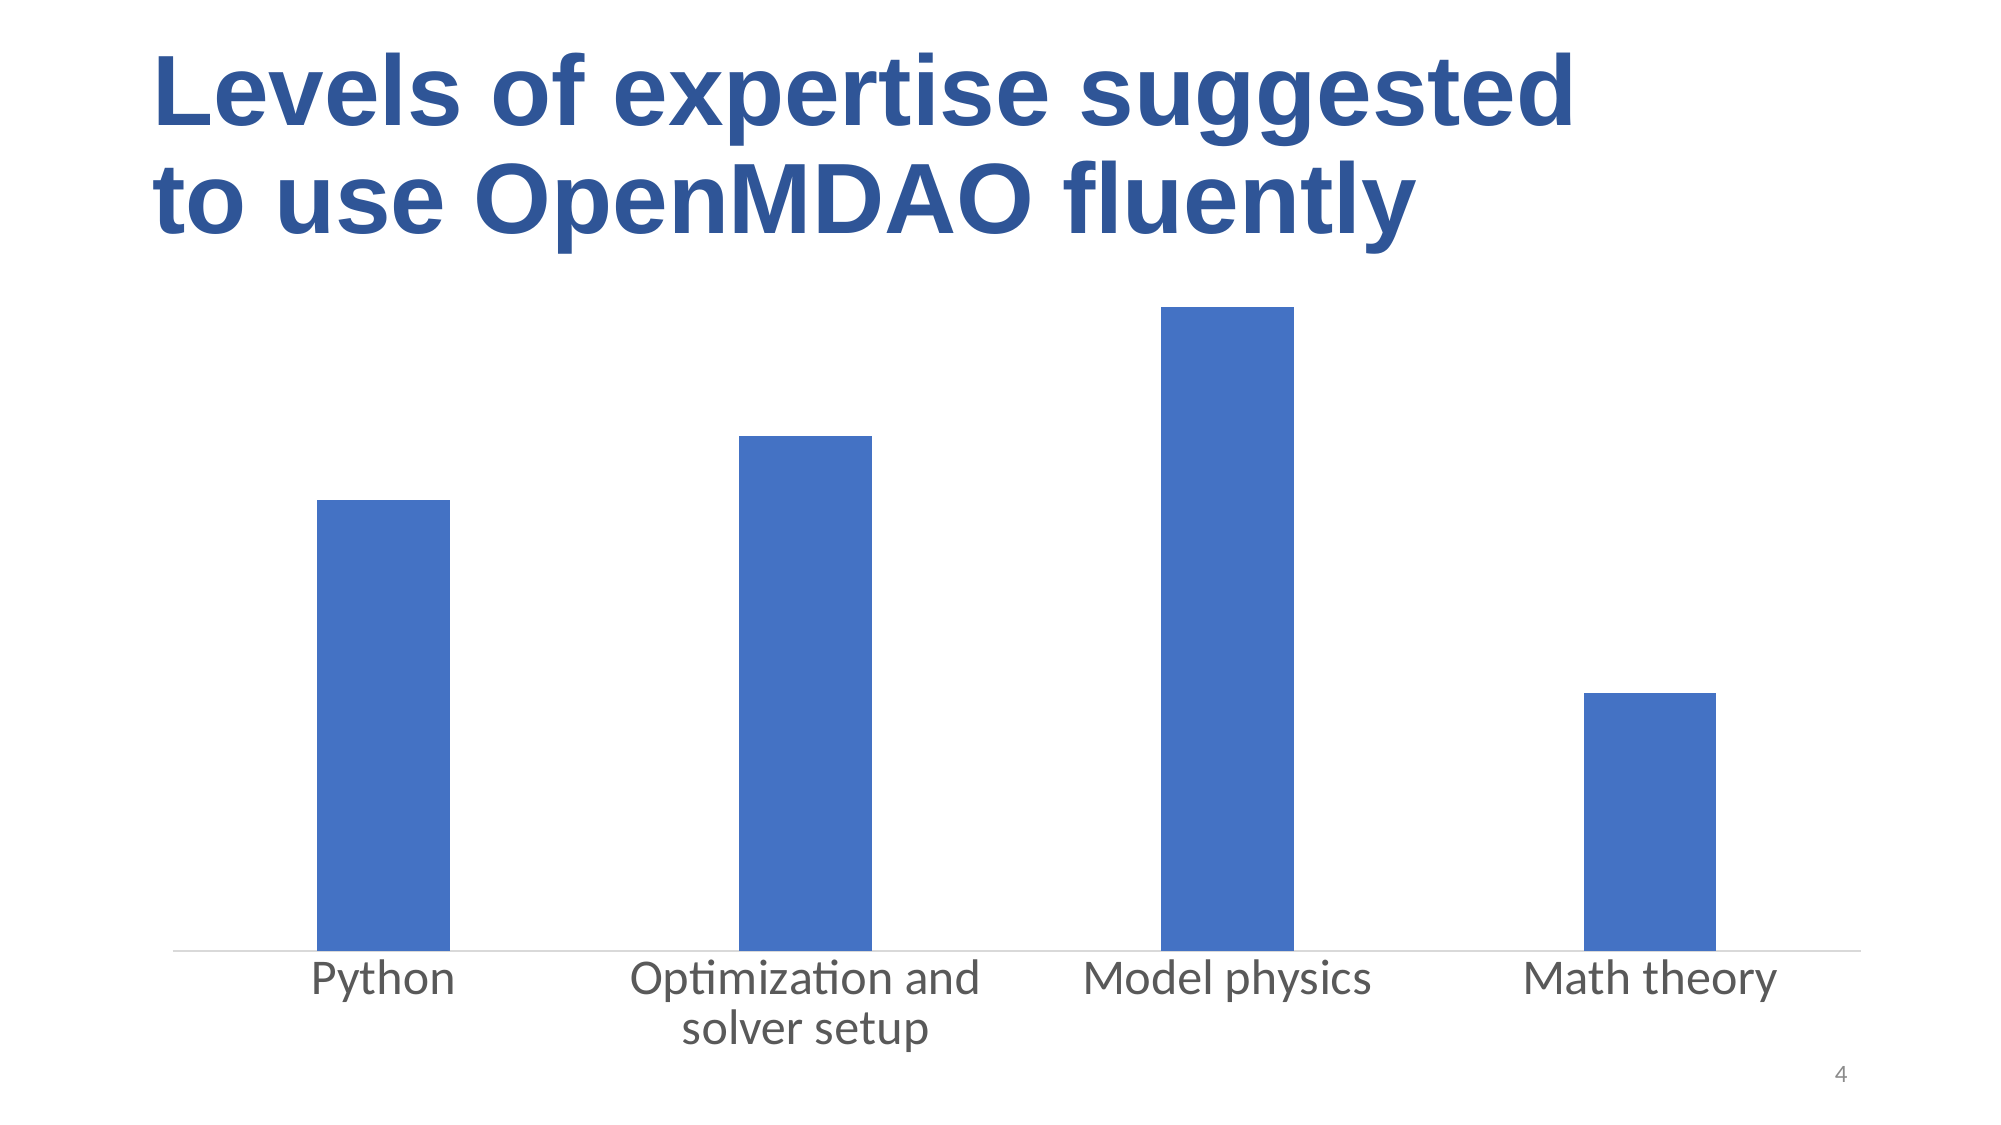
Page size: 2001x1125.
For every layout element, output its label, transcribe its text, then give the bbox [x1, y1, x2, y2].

title Levels of expertise suggested to use OpenMDAO fluently [137, 52, 1863, 242]
slide_number 4 [1412, 1073, 1863, 1103]
chart [137, 291, 1896, 1073]
